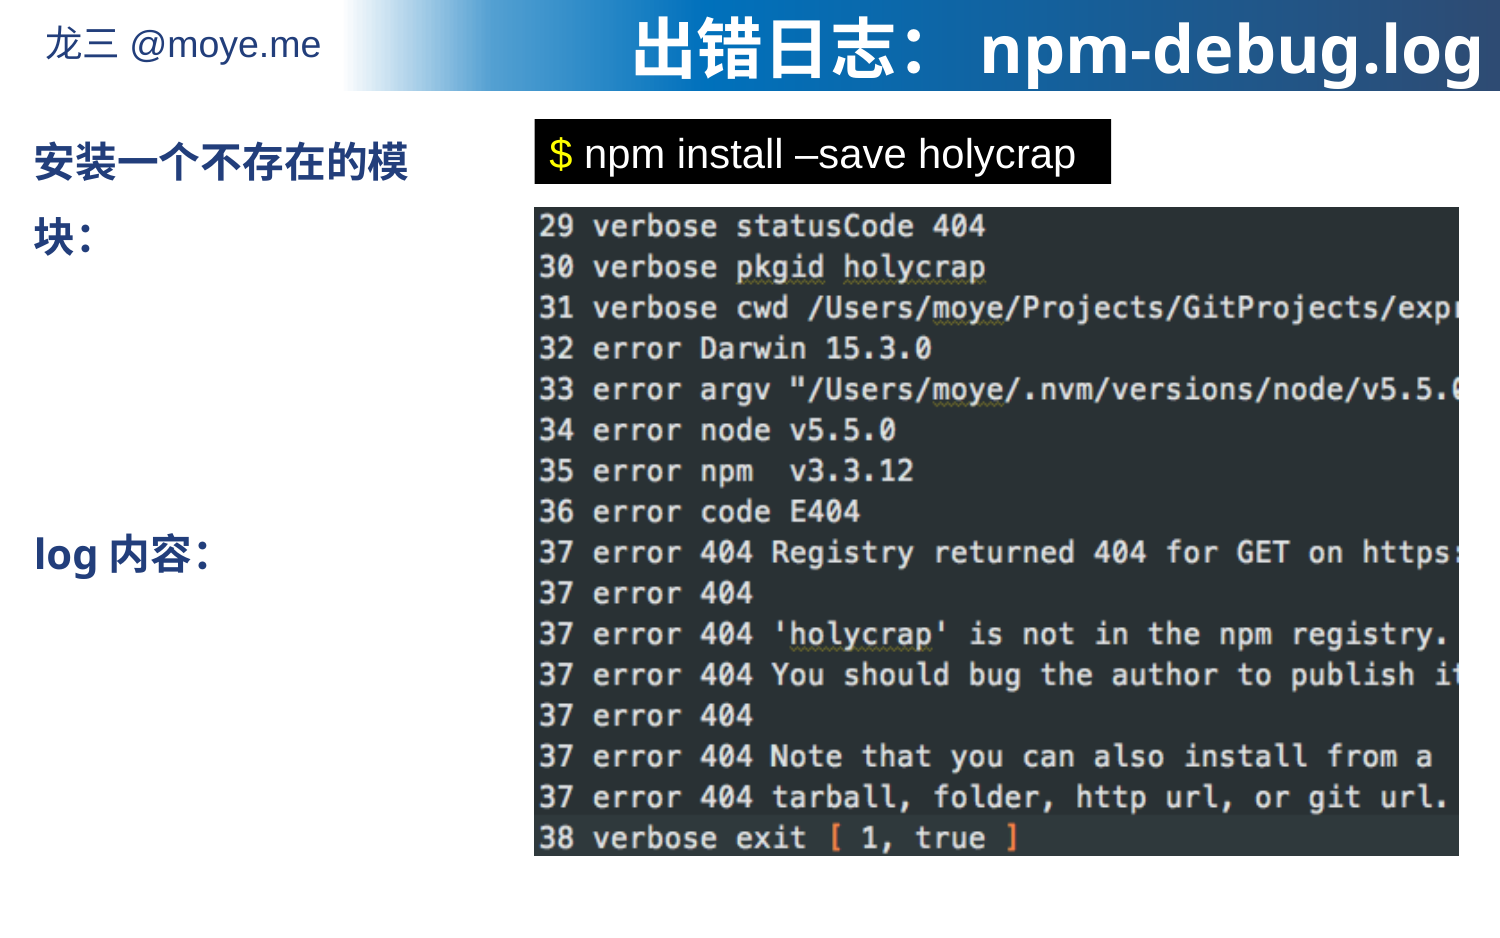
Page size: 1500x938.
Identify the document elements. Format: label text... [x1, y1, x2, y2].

picture [534, 207, 1459, 857]
text_box log内容： [0, 487, 495, 577]
text_box $ npm install –save holycrap [534, 119, 1112, 184]
text_box 出错日志：npm-debug.log [615, 0, 1500, 95]
text_box 安装一个不存在的模块： [0, 95, 495, 185]
